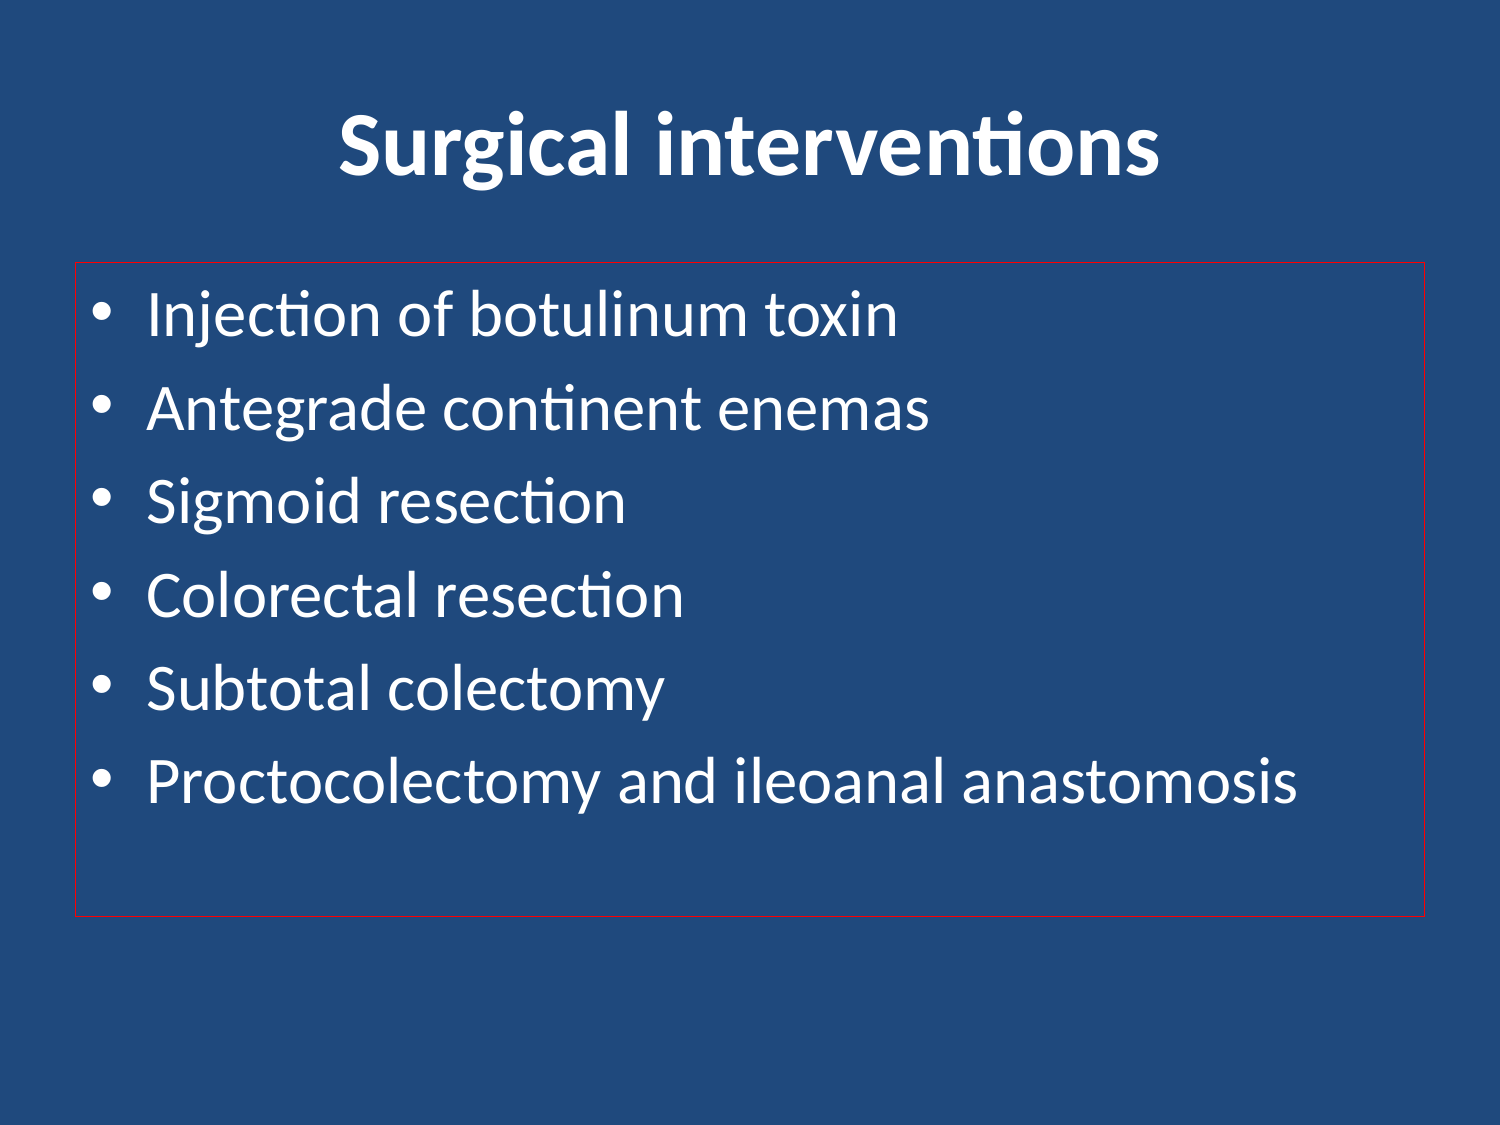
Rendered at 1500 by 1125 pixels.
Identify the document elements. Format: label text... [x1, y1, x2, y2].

list Injection of botulinum toxin Antegrade continent enemas Sigmoid resection Colorectal resection Subtotal colectomy Proctocolectomy and ileoanal anastomosis [75, 262, 1425, 917]
title Surgical interventions [75, 45, 1425, 233]
